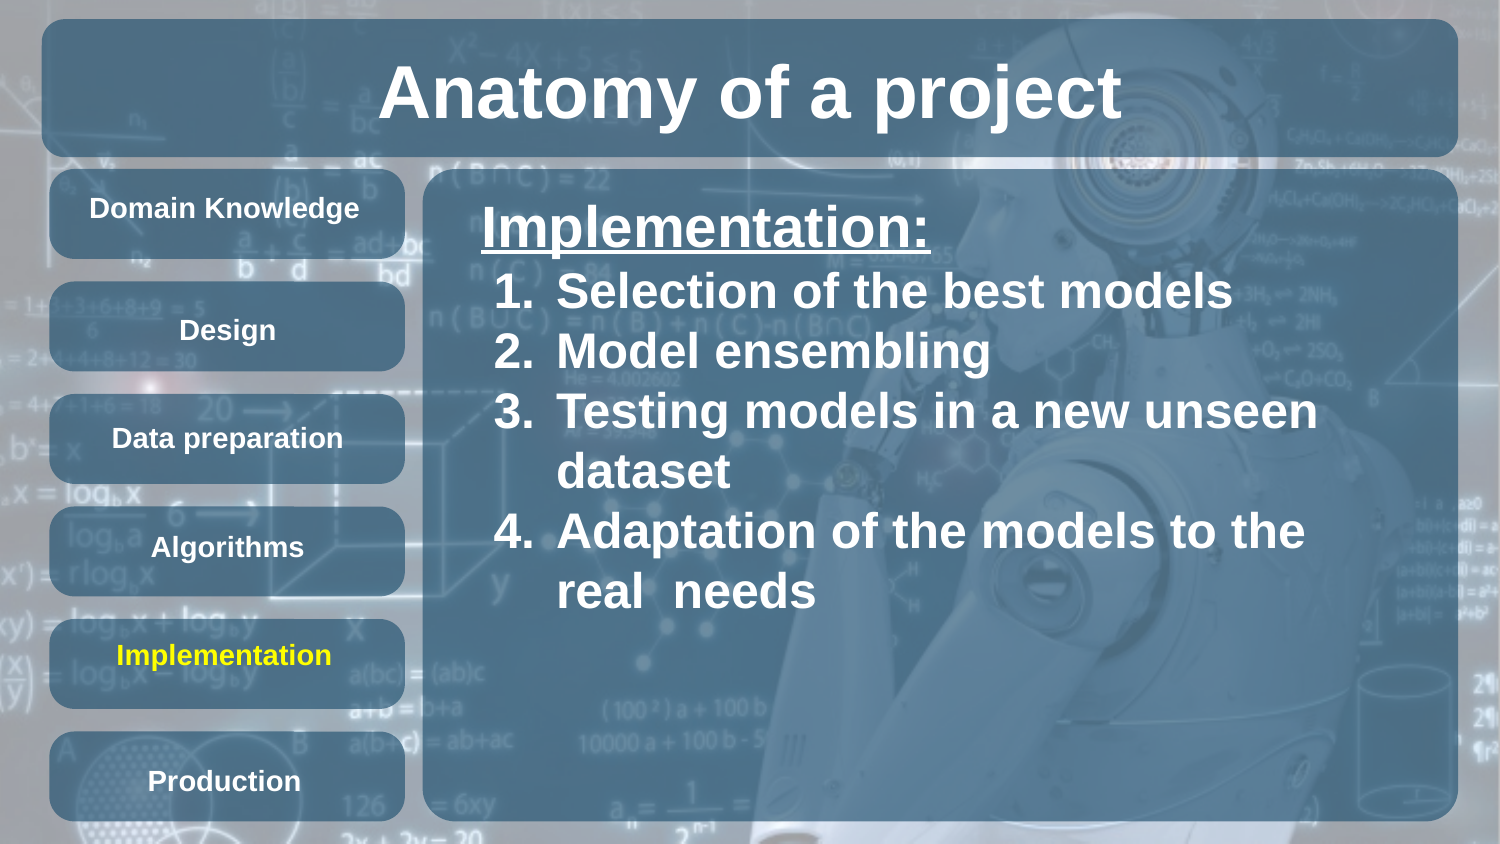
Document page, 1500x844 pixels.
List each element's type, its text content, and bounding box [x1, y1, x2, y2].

text_box Implementation [46, 615, 403, 693]
text_box Domain Knowledge [36, 167, 413, 246]
text_box Design [49, 290, 407, 368]
list Implementation: Selection of the best models Model ensembling Testing models in a new unseen dataset Adaptation of the models to the real needs [481, 188, 1395, 804]
title Anatomy of a project [49, 43, 1451, 134]
picture [0, 0, 1500, 844]
text_box Data preparation [49, 398, 407, 476]
text_box Production [46, 741, 403, 819]
text_box Algorithms [49, 507, 407, 585]
